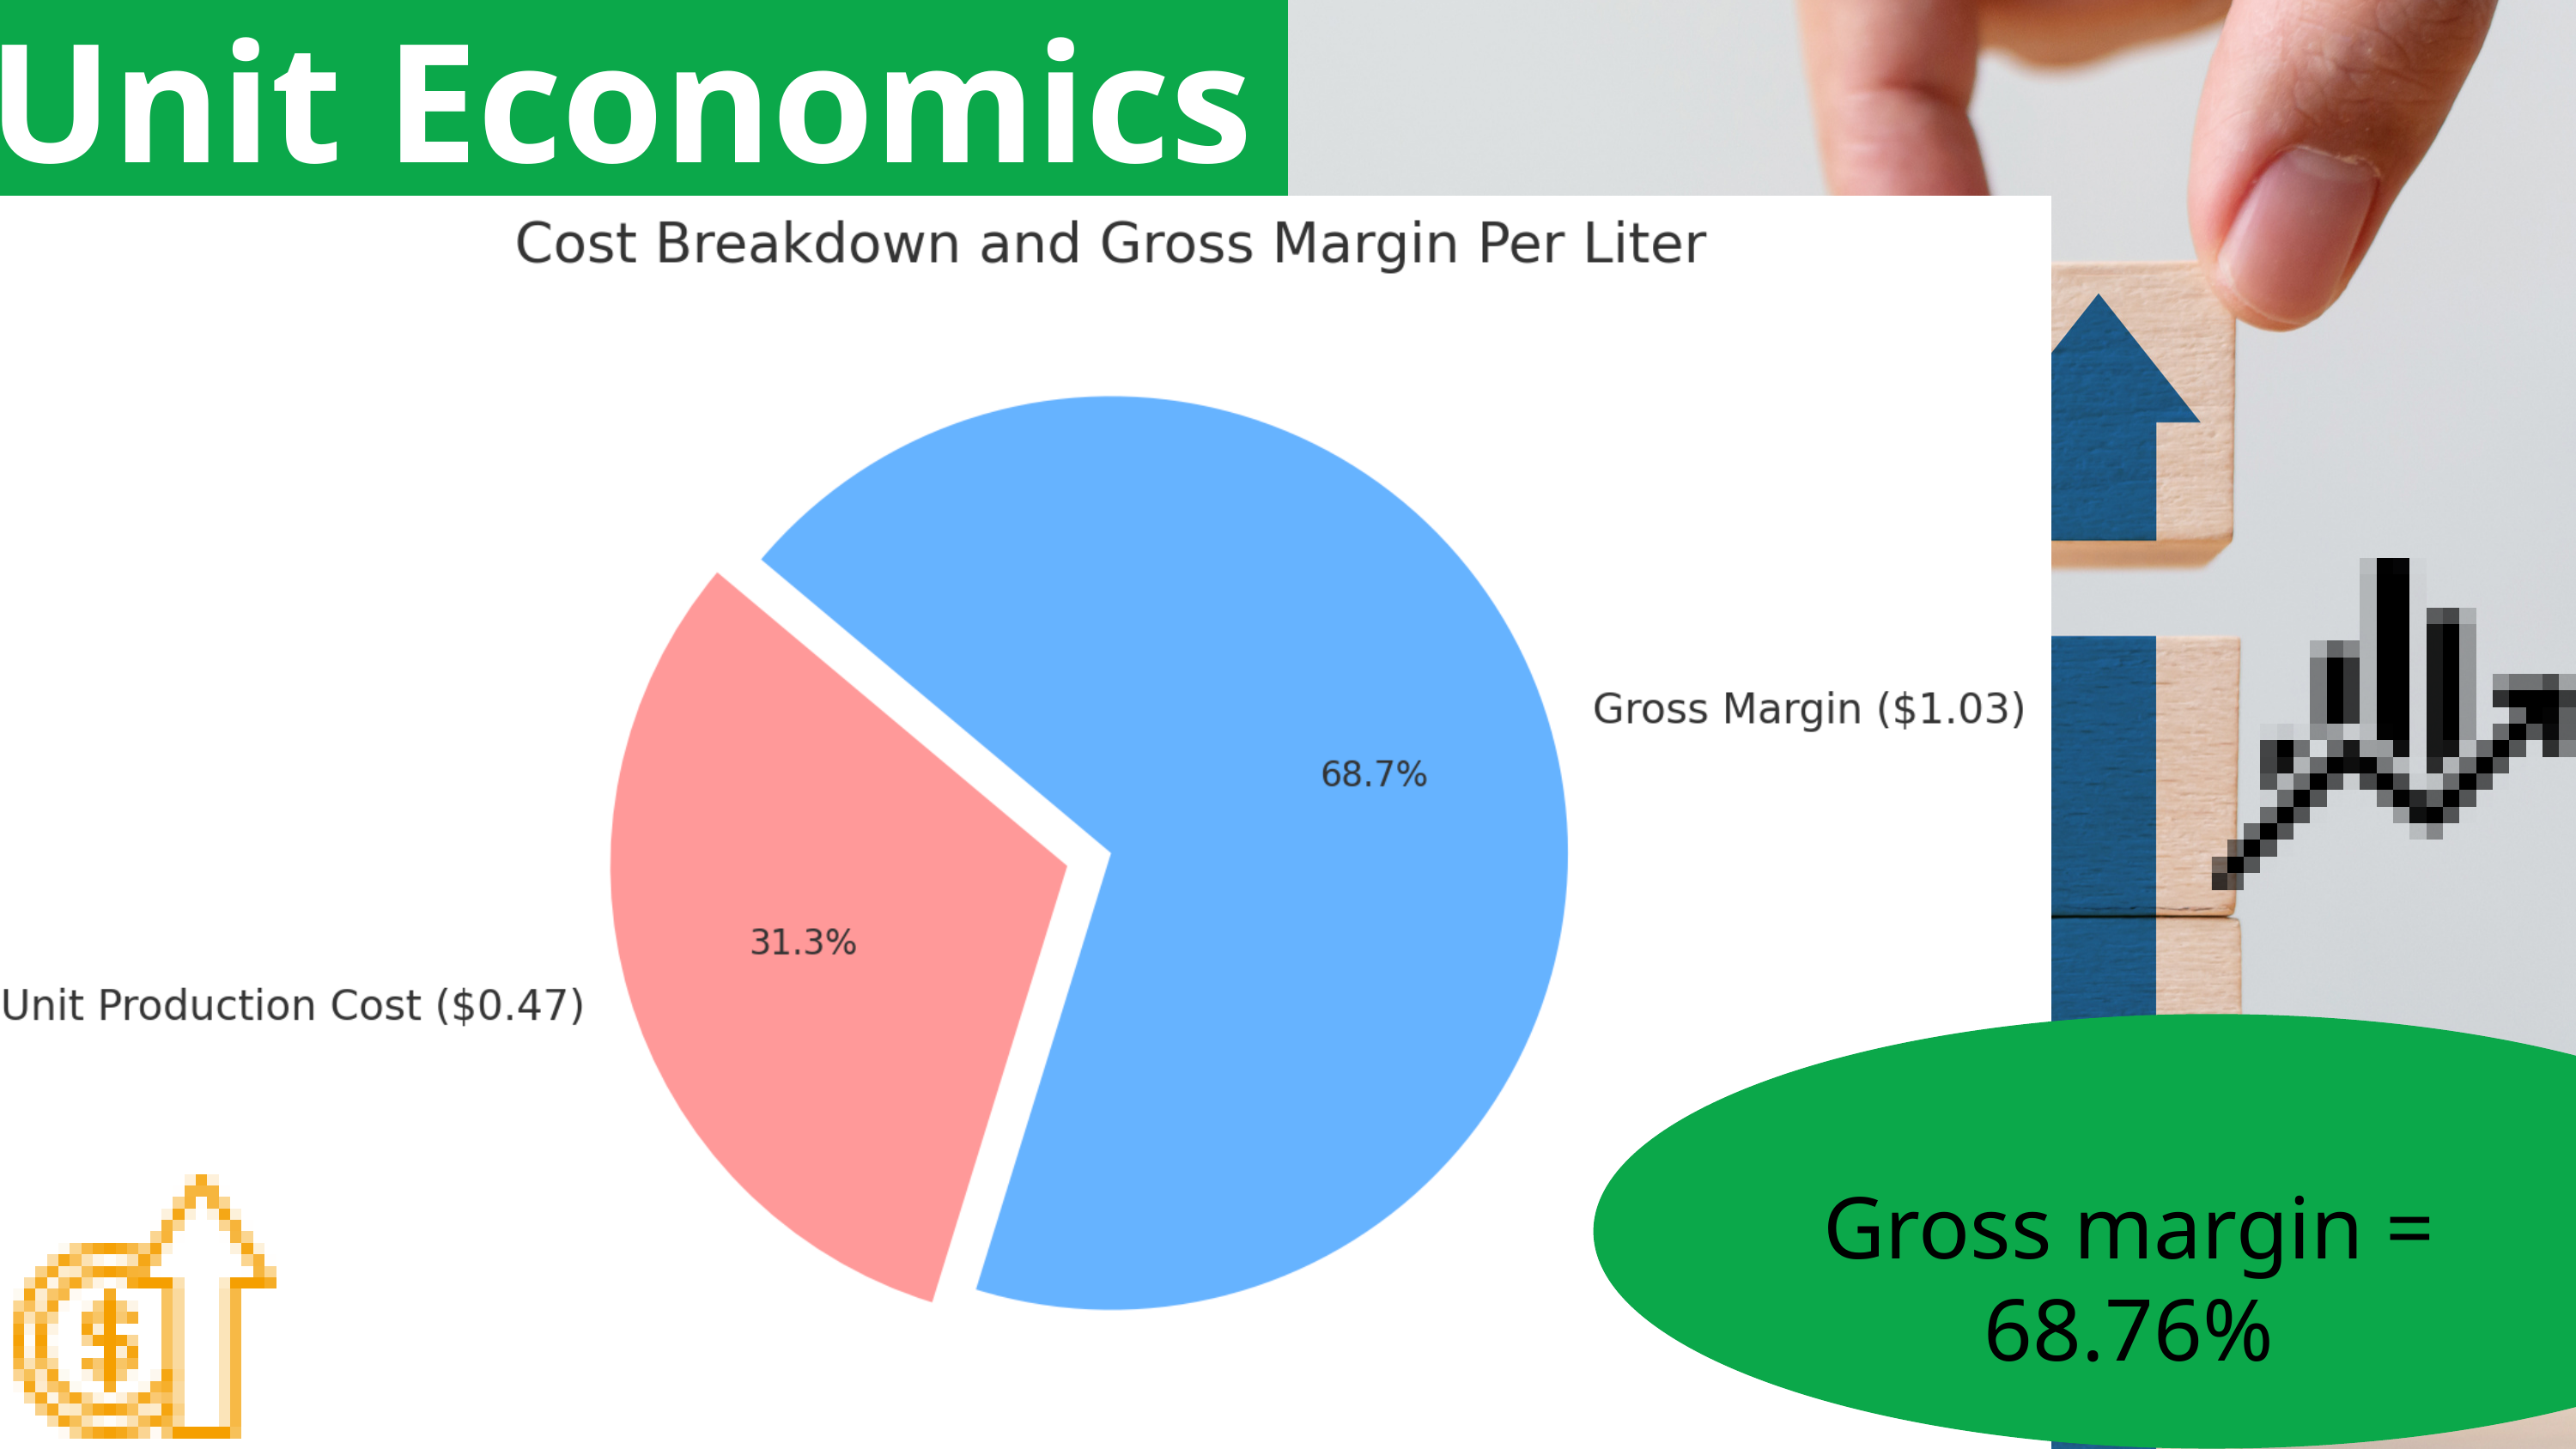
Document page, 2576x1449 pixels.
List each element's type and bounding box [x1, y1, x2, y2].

text_box [13, 1174, 276, 1439]
text_box [0, 0, 1289, 197]
text_box [2211, 558, 2576, 890]
text_box [0, 196, 2051, 1449]
text_box [1593, 1014, 2576, 1449]
text_box [1292, 0, 2576, 1012]
